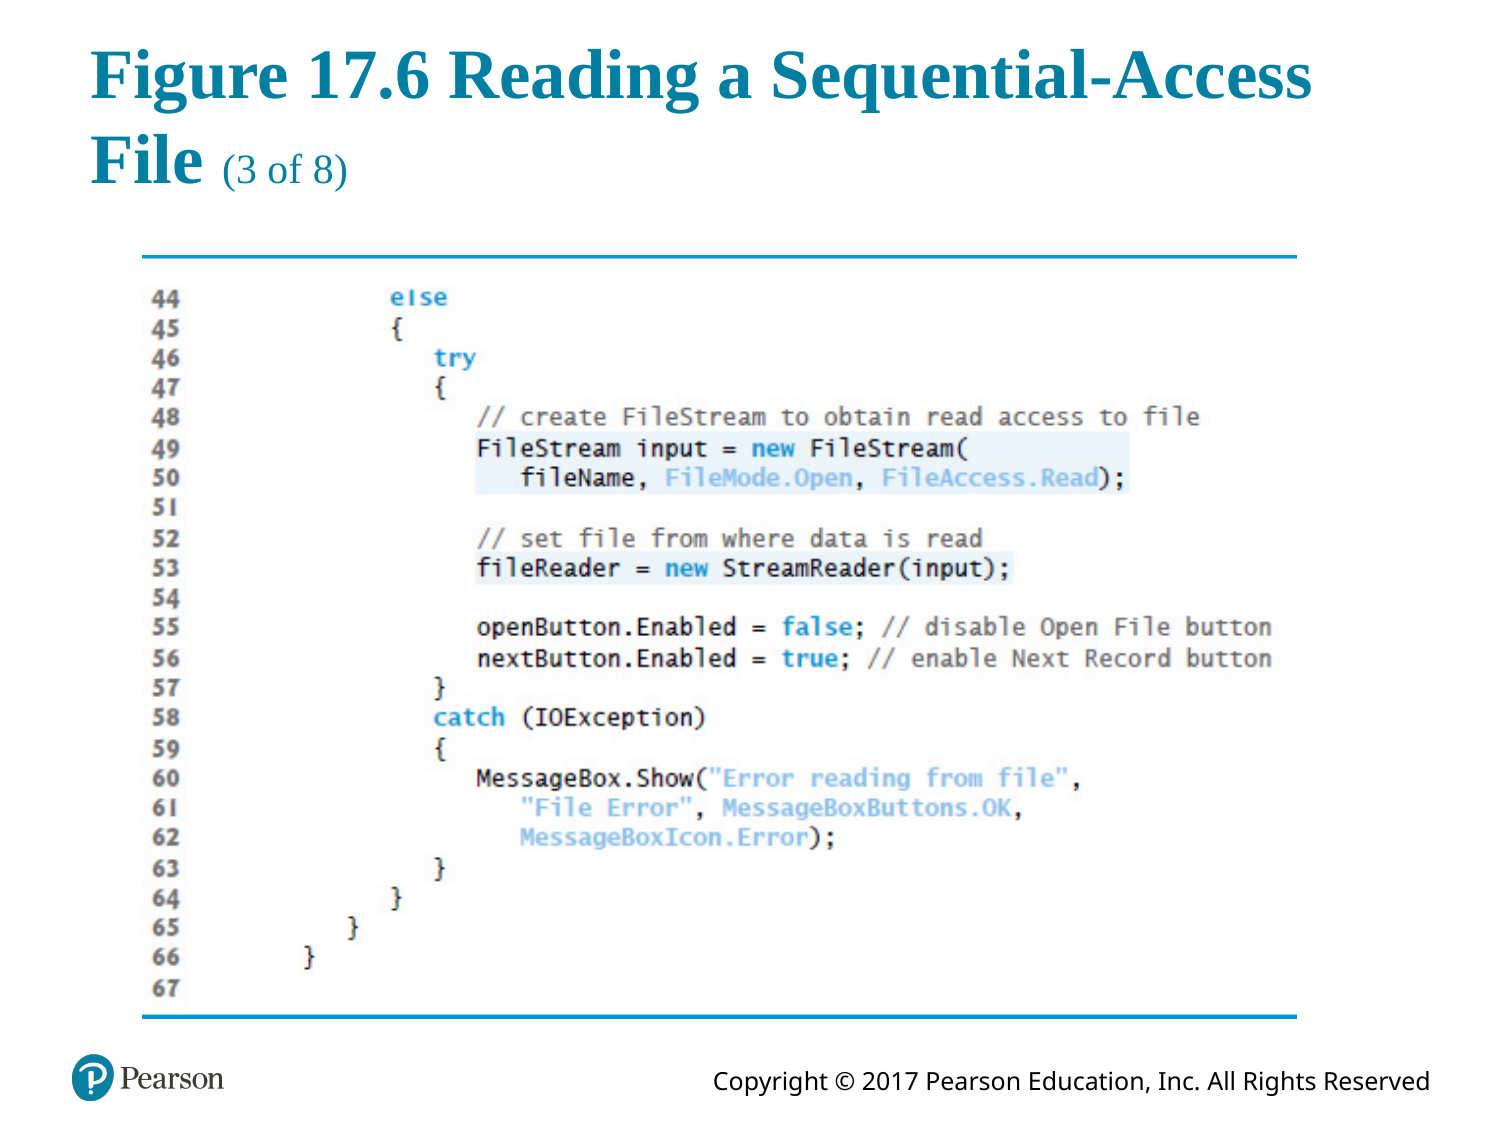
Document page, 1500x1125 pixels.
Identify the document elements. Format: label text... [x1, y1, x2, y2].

picture [72, 1087, 83, 1101]
picture [80, 1063, 106, 1088]
picture [72, 1054, 88, 1070]
picture [98, 1054, 224, 1101]
picture [141, 259, 1297, 1014]
title Figure 17.6 Reading a Sequential-Access File (3 of 8) [75, 37, 1425, 213]
